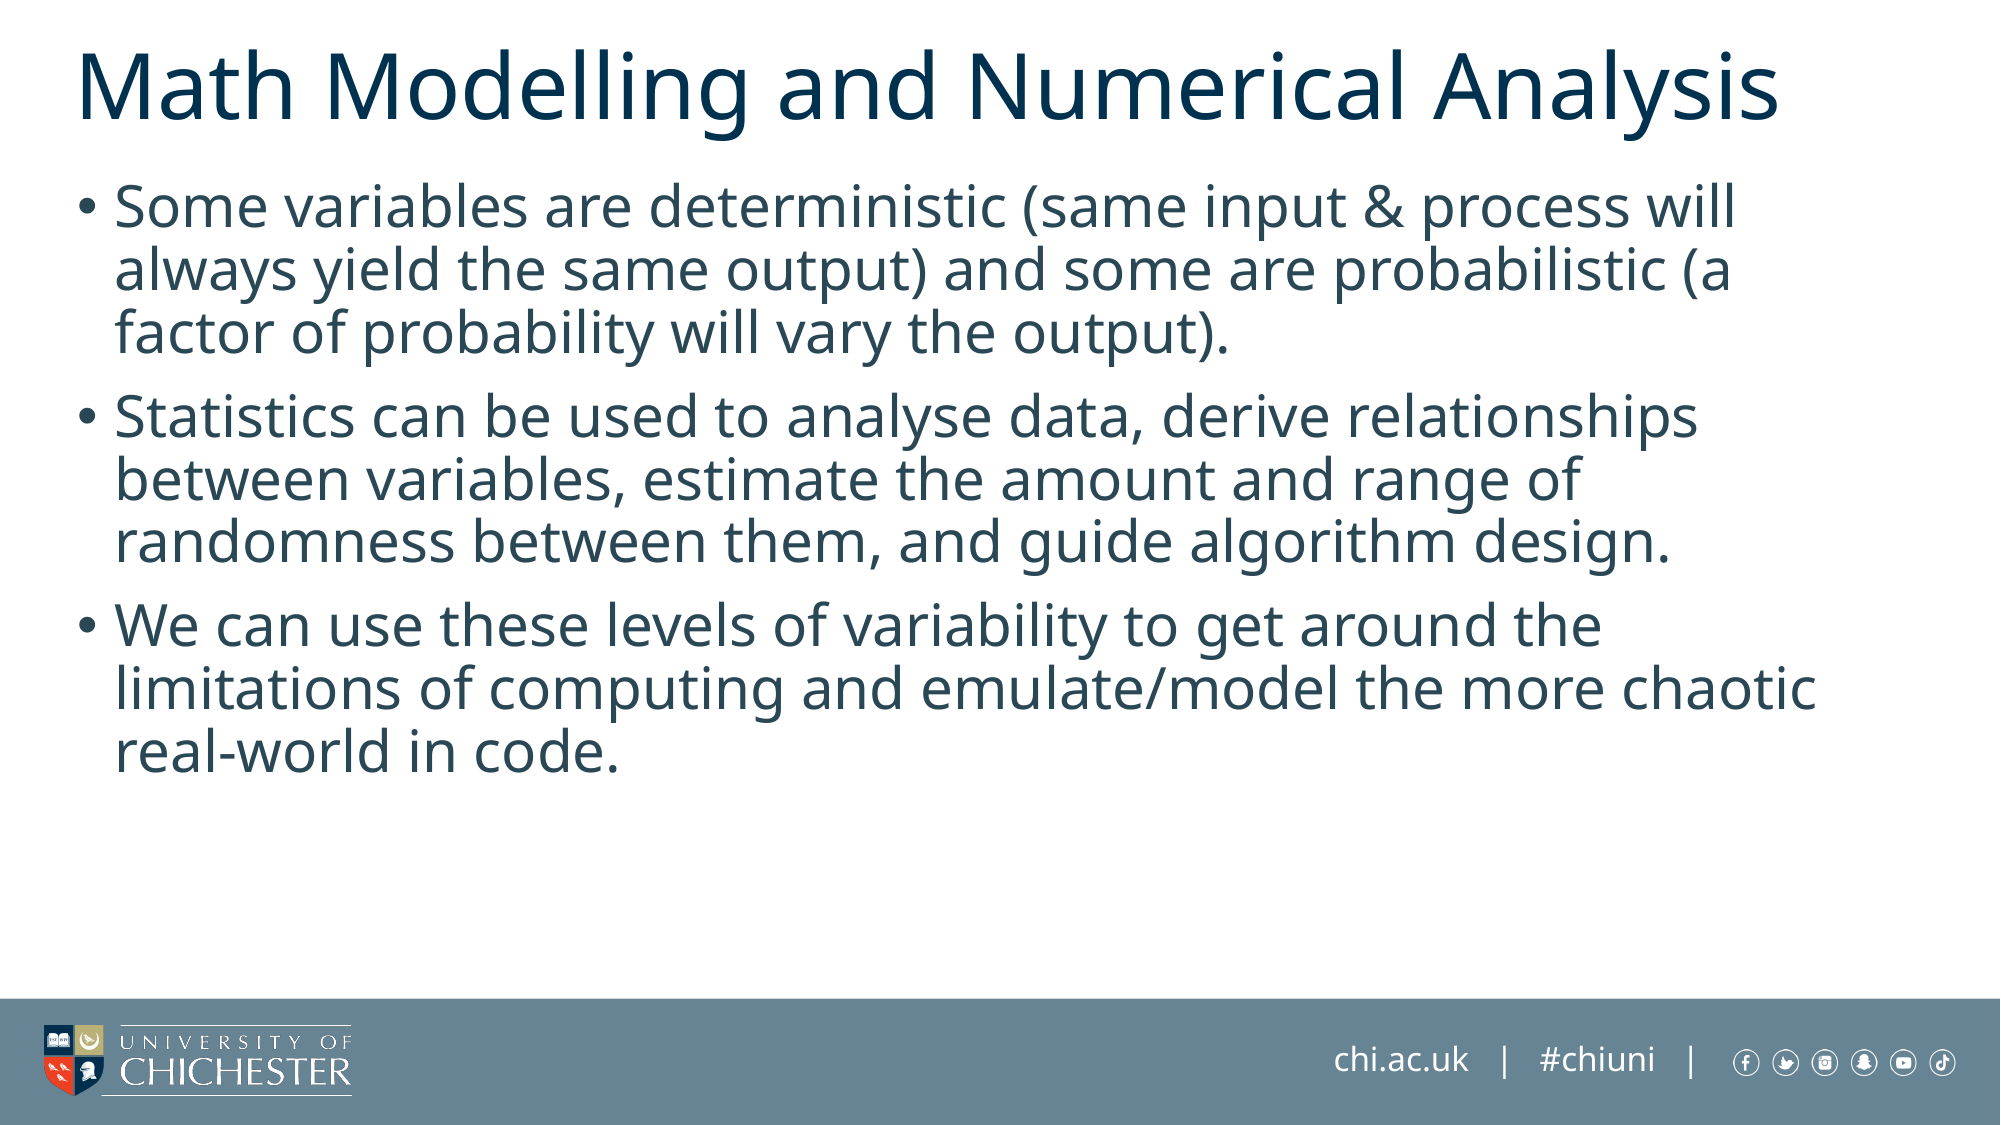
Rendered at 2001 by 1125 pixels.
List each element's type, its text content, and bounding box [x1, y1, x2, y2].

list Some variables are deterministic (same input & process will always yield the same output) and some are probabilistic (a factor of probability will vary the output). Statistics can be used to analyse data, derive relationships between variables, estimate the amount and range of randomness between them, and guide algorithm design. We can use these levels of variability to get around the limitations of computing and emulate/model the more chaotic real-world in code. [62, 170, 1863, 980]
picture [44, 1025, 352, 1096]
picture [1733, 1049, 1956, 1076]
title Math Modelling and Numerical Analysis [59, 30, 1863, 150]
